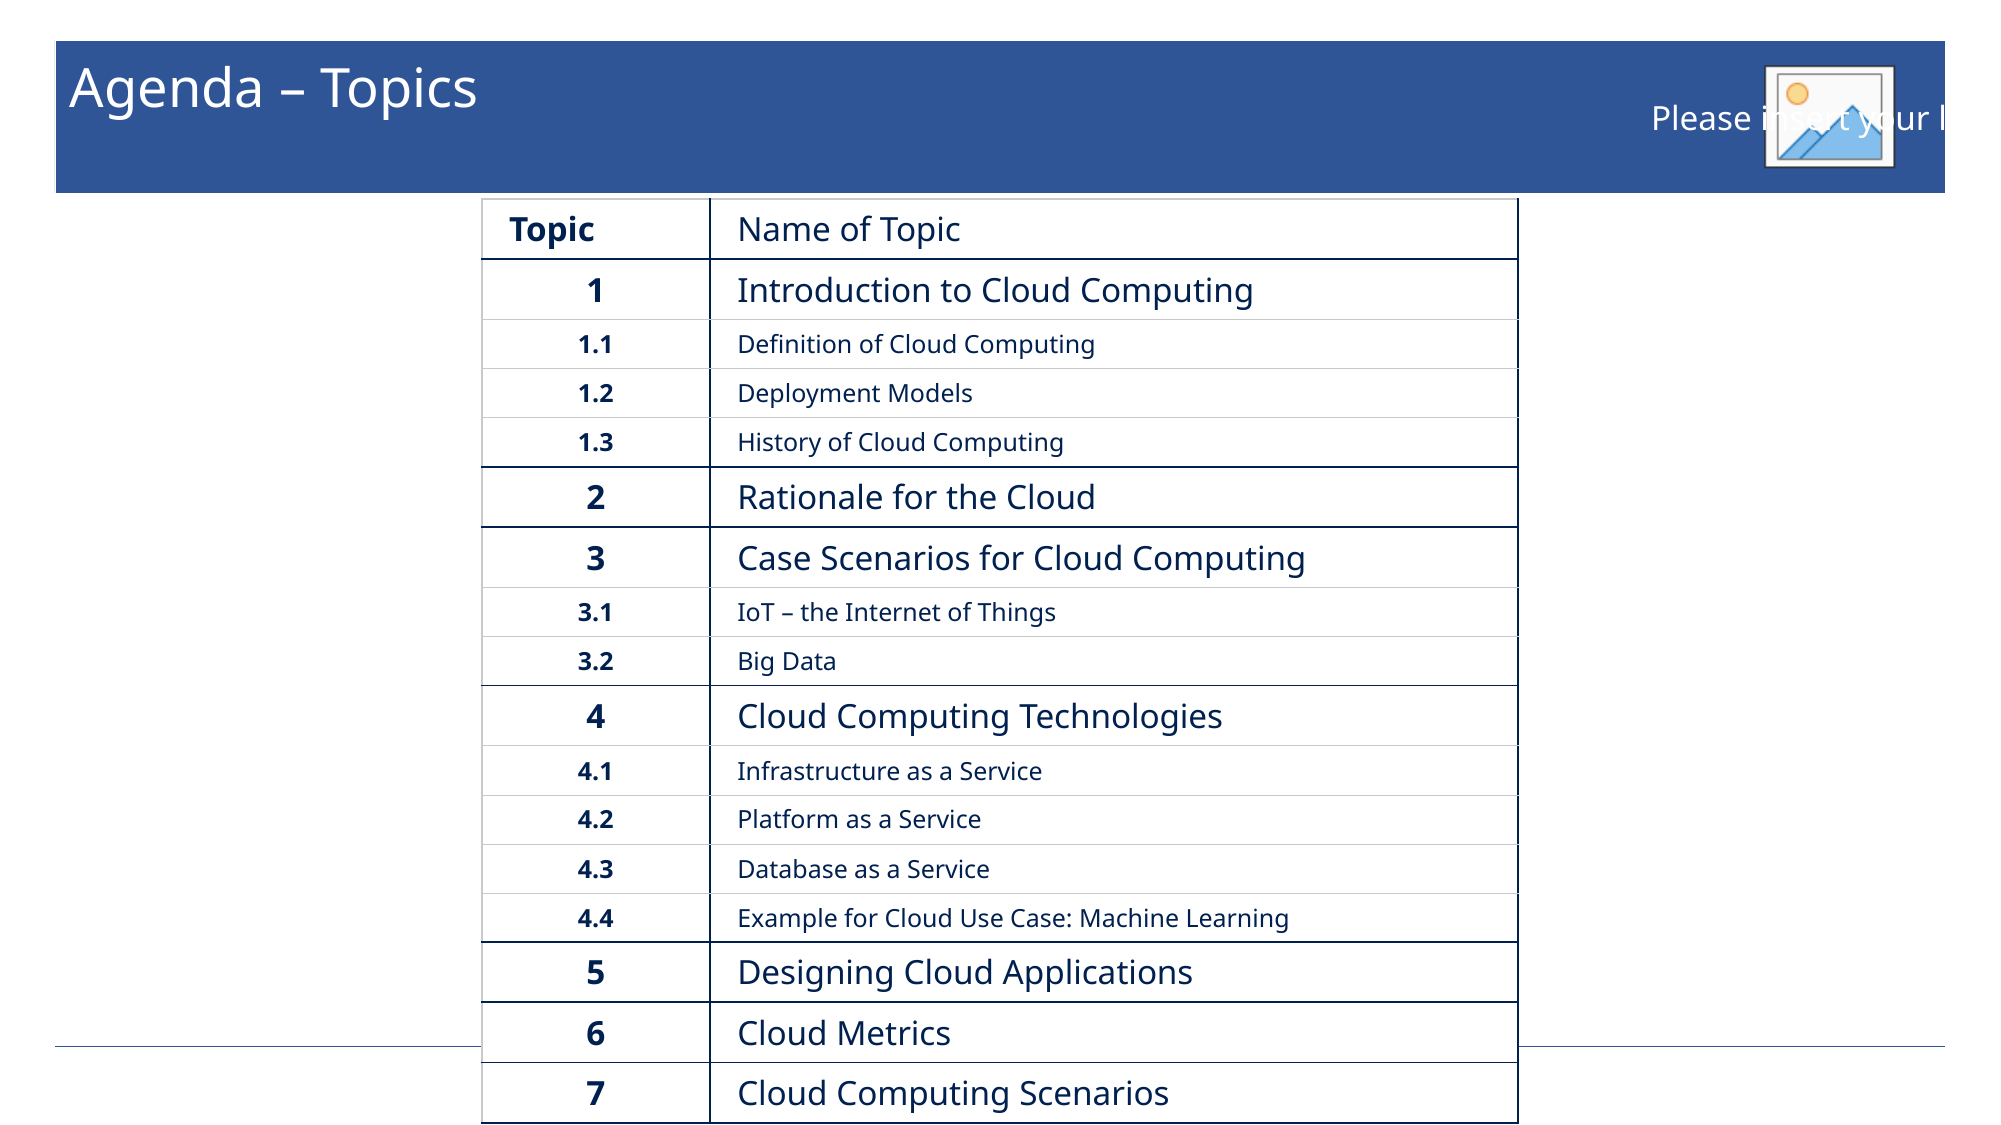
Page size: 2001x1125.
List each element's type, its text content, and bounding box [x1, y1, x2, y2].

table_cell 5 [483, 943, 709, 1001]
table_header Name of Topic [711, 200, 1517, 258]
table_cell Example for Cloud Use Case: Machine Learning [711, 894, 1517, 941]
table_cell 4 [483, 686, 709, 745]
table_cell 4.4 [483, 894, 709, 941]
table_cell Big Data [711, 637, 1517, 685]
table_cell 1.1 [483, 320, 709, 368]
title Agenda – Topics [54, 45, 1714, 188]
table_cell Infrastructure as a Service [711, 746, 1517, 795]
table_cell Platform as a Service [711, 796, 1517, 844]
table_cell 7 [483, 1063, 709, 1122]
table_cell 4.3 [483, 845, 709, 893]
table_cell 3.1 [483, 588, 709, 636]
table_cell Designing Cloud Applications [711, 943, 1517, 1001]
table_cell 3.2 [483, 637, 709, 685]
table_cell Cloud Computing Scenarios [711, 1063, 1517, 1122]
table_cell 1.2 [483, 369, 709, 417]
table_cell IoT – the Internet of Things [711, 588, 1517, 636]
table_cell Cloud Computing Technologies [711, 686, 1517, 745]
table_header Topic [483, 200, 709, 258]
table_cell Cloud Metrics [711, 1003, 1517, 1062]
table_cell 4.2 [483, 796, 709, 844]
picture [1714, 45, 1946, 188]
table_cell Deployment Models [711, 369, 1517, 417]
table_cell Rationale for the Cloud [711, 468, 1517, 526]
table_cell Introduction to Cloud Computing [711, 260, 1517, 319]
table_cell Case Scenarios for Cloud Computing [711, 528, 1517, 587]
table_cell 3 [483, 528, 709, 587]
table_cell 2 [483, 468, 709, 526]
table_cell History of Cloud Computing [711, 418, 1517, 466]
table_cell 6 [483, 1003, 709, 1062]
table_cell 1 [483, 260, 709, 319]
table_cell Definition of Cloud Computing [711, 320, 1517, 368]
table_cell Database as a Service [711, 845, 1517, 893]
table_cell 4.1 [483, 746, 709, 795]
table_cell 1.3 [483, 418, 709, 466]
